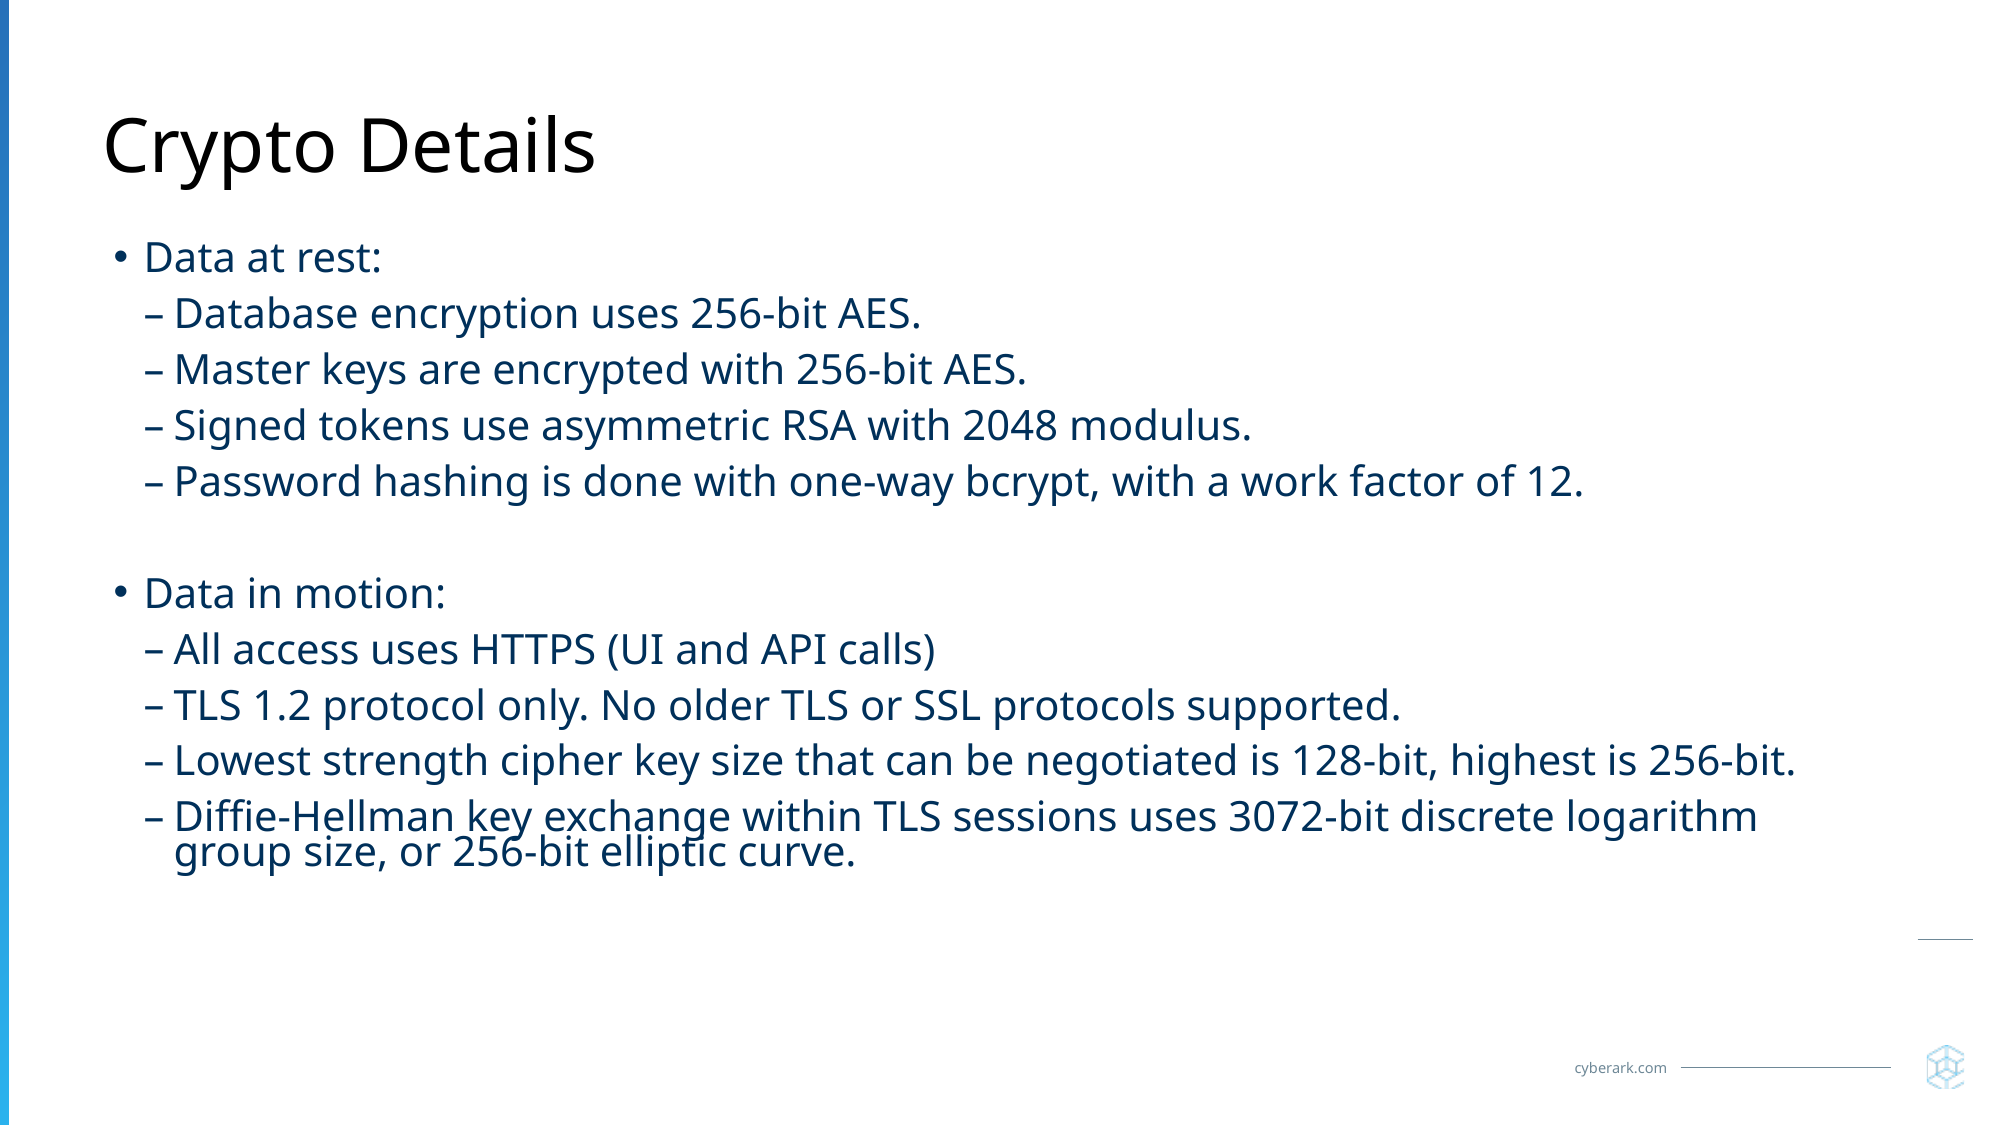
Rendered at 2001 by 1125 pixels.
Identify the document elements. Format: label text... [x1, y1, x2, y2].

title Crypto Details [102, 107, 1901, 190]
list Data at rest: Database encryption uses 256-bit AES. Master keys are encrypted with 256-bit AES. Signed tokens use asymmetric RSA with 2048 modulus. Password hashing is done with one-way bcrypt, with a work factor of 12. Data in motion: All access uses HTTPS (UI and API calls) TLS 1.2 protocol only. No older TLS or SSL protocols supported. Lowest strength cipher key size that can be negotiated is 128-bit, highest is 256-bit. Diffie-Hellman key exchange within TLS sessions uses 3072-bit discrete logarithm group size, or 256-bit elliptic curve. [98, 238, 1901, 590]
